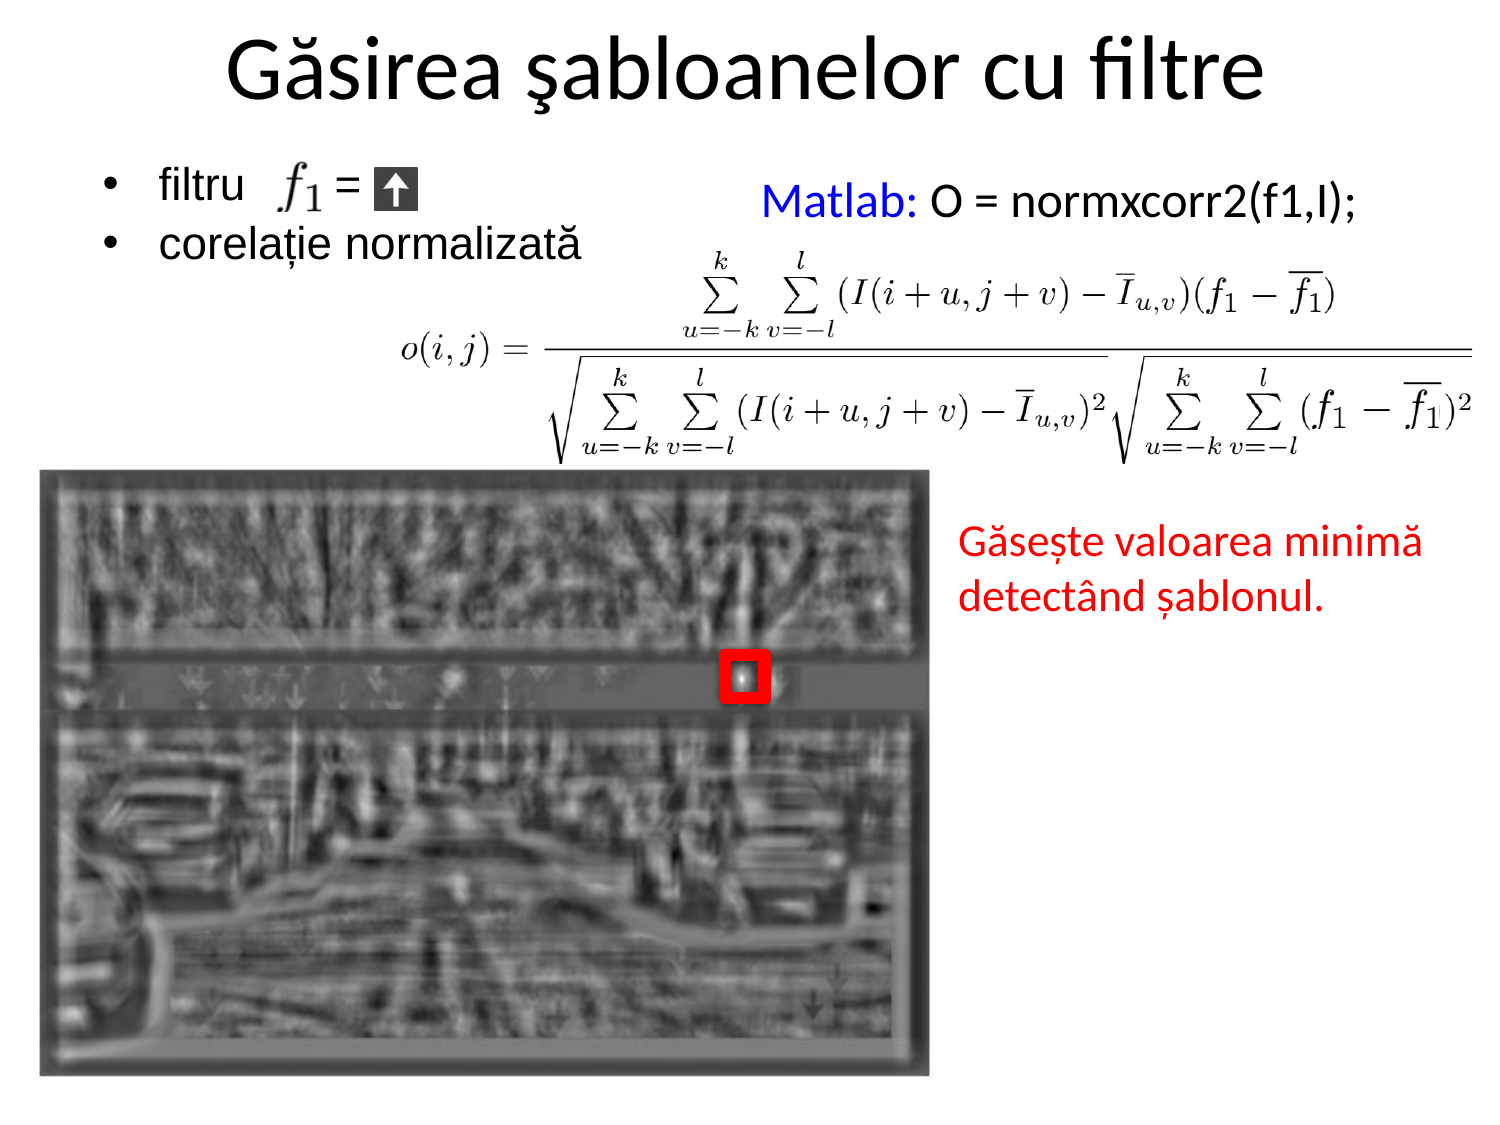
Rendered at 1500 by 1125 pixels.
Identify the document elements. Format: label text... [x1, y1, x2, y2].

text_box Matlab: O = normxcorr2(f1,I); [745, 160, 1417, 236]
picture [36, 251, 1473, 1080]
picture [374, 167, 419, 211]
picture [276, 160, 322, 213]
text_box filtru = corelație normalizată [87, 153, 1462, 438]
text_box Găsește valoarea minimă detectând șablonul. [943, 503, 1500, 629]
text_box Găsirea şabloanelor cu filtre [109, 0, 1385, 153]
